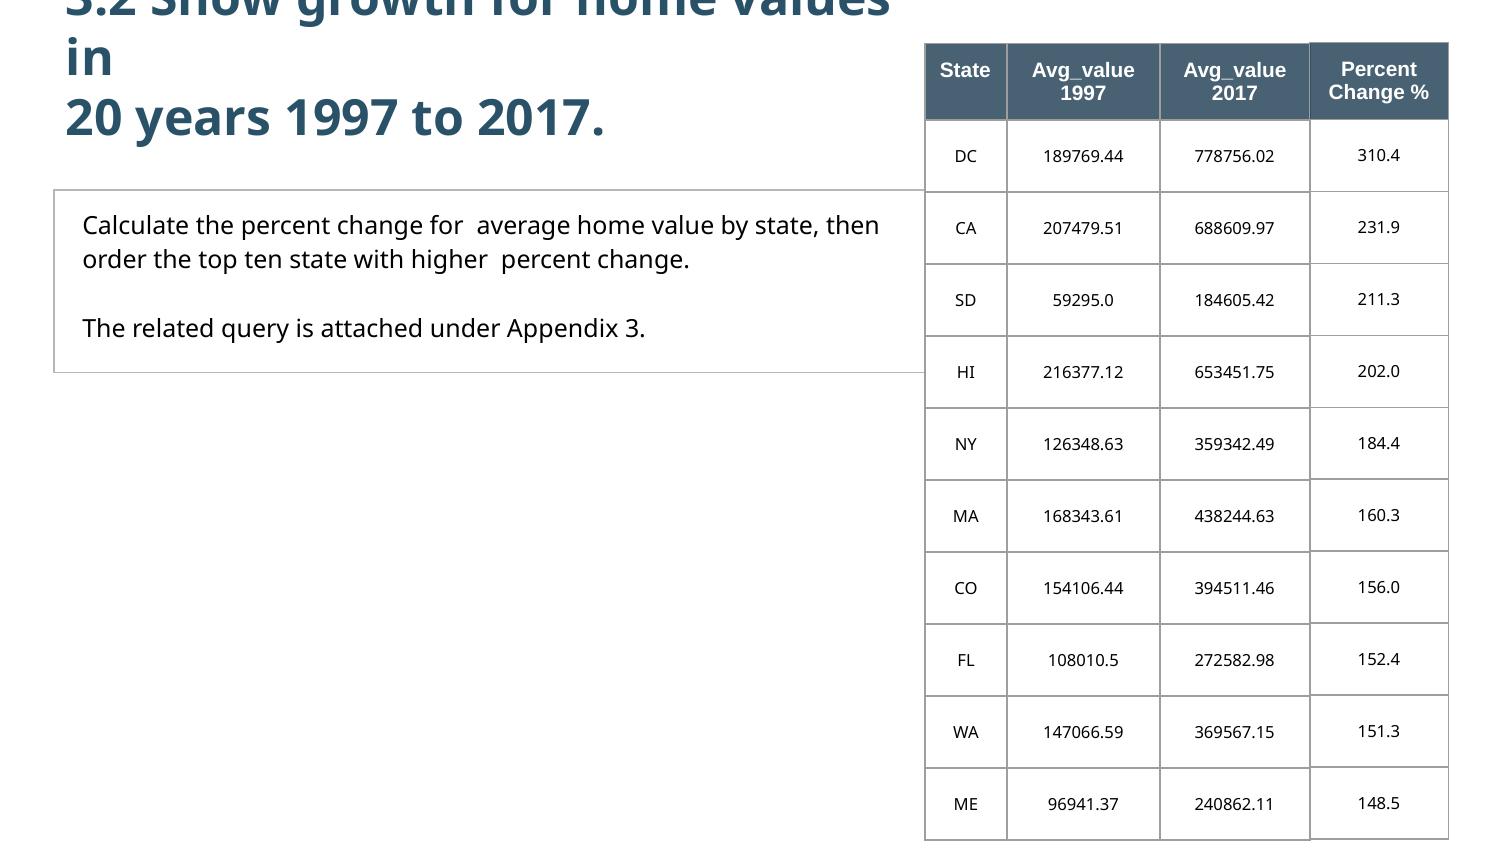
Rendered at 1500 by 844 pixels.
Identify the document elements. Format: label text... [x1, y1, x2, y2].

table_cell 272582.98 [1161, 625, 1309, 695]
table_cell 108010.5 [1008, 625, 1159, 695]
table_header State [926, 44, 1006, 119]
table_cell 211.3 [1310, 264, 1448, 335]
table_cell 202.0 [1310, 336, 1448, 407]
table_cell 231.9 [1310, 192, 1448, 263]
table_cell 240862.11 [1161, 769, 1309, 839]
table_cell NY [926, 409, 1006, 479]
table_cell 310.4 [1310, 120, 1448, 191]
table_cell FL [926, 625, 1006, 695]
table_cell CO [926, 553, 1006, 623]
table_cell 369567.15 [1161, 697, 1309, 767]
table_cell 207479.51 [1008, 193, 1159, 263]
table_cell 184605.42 [1161, 265, 1309, 335]
table_cell 359342.49 [1161, 409, 1309, 479]
table_cell 152.4 [1310, 624, 1448, 694]
table_cell CA [926, 193, 1006, 263]
table_cell WA [926, 697, 1006, 767]
table_cell 148.5 [1310, 768, 1448, 838]
table_cell 160.3 [1310, 480, 1448, 550]
table_cell 438244.63 [1161, 481, 1309, 551]
text_box Calculate the percent change for average home value by state, then order the top ten state with higher percent change. The related query is attached under Appendix 3. [54, 189, 924, 373]
table_cell 688609.97 [1161, 193, 1309, 263]
table_cell 151.3 [1310, 696, 1448, 766]
table_header Percent Change % [1310, 43, 1448, 119]
table_cell 189769.44 [1008, 121, 1159, 191]
table_cell 126348.63 [1008, 409, 1159, 479]
text_box 3.2 Show growth for home values in 20 years 1997 to 2017. [50, 22, 922, 160]
table_cell MA [926, 481, 1006, 551]
table_cell 168343.61 [1008, 481, 1159, 551]
table_header Avg_value 1997 [1008, 44, 1159, 119]
table_cell 184.4 [1310, 408, 1448, 478]
table_cell 653451.75 [1161, 337, 1309, 407]
table_cell 59295.0 [1008, 265, 1159, 335]
table_cell 156.0 [1310, 552, 1448, 622]
table_cell DC [926, 121, 1006, 191]
table_cell 96941.37 [1008, 769, 1159, 839]
table_cell 778756.02 [1161, 121, 1309, 191]
table_cell 216377.12 [1008, 337, 1159, 407]
table_cell HI [926, 337, 1006, 407]
table_cell 394511.46 [1161, 553, 1309, 623]
table_header Avg_value 2017 [1161, 44, 1309, 119]
table_cell SD [926, 265, 1006, 335]
table_cell ME [926, 769, 1006, 839]
table_cell 154106.44 [1008, 553, 1159, 623]
table_cell 147066.59 [1008, 697, 1159, 767]
